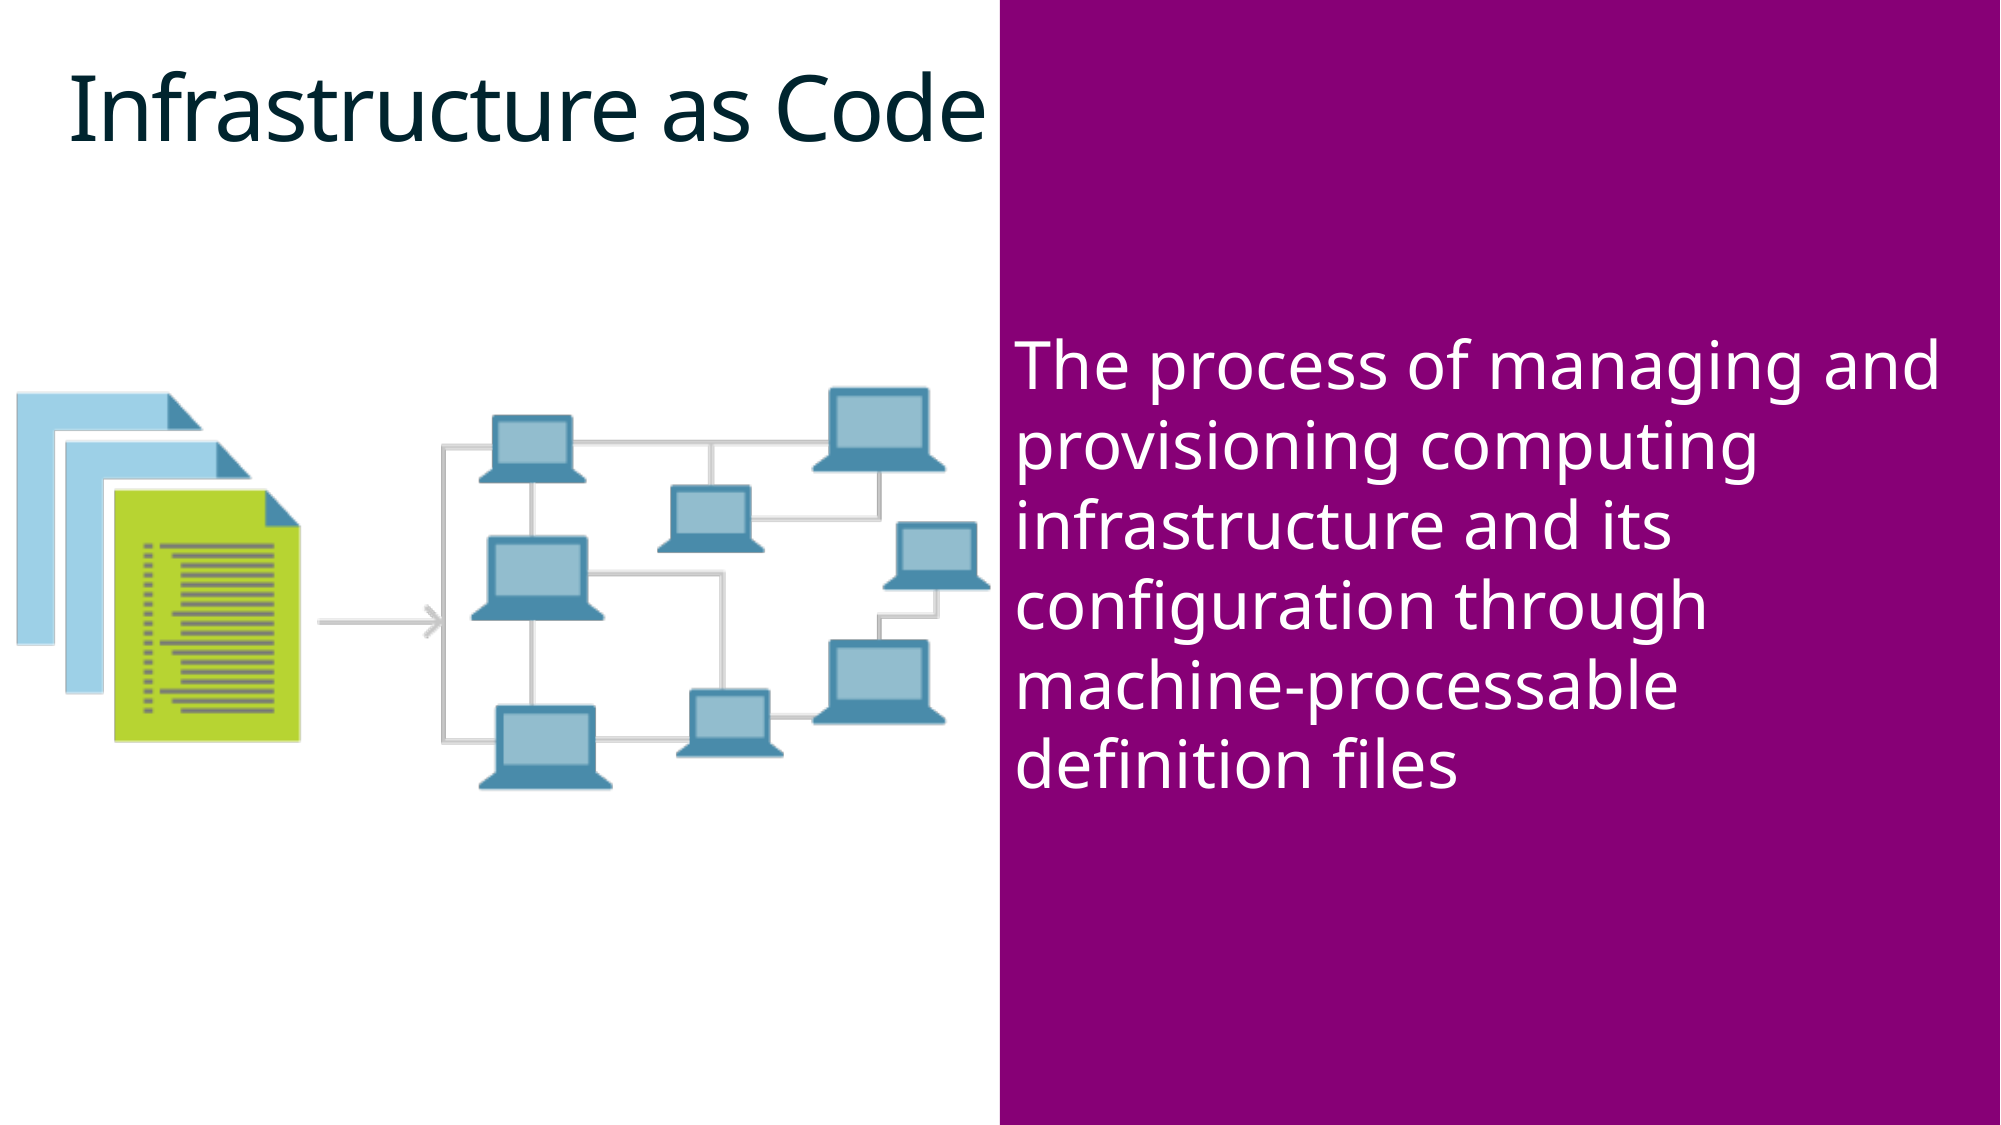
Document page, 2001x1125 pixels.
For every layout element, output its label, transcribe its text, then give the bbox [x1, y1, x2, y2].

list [0, 356, 994, 801]
text_box The process of managing and provisioning computing infrastructure and its configuration through machine-processable definition files [999, 0, 2000, 1125]
title Infrastructure as Code [44, 47, 999, 196]
